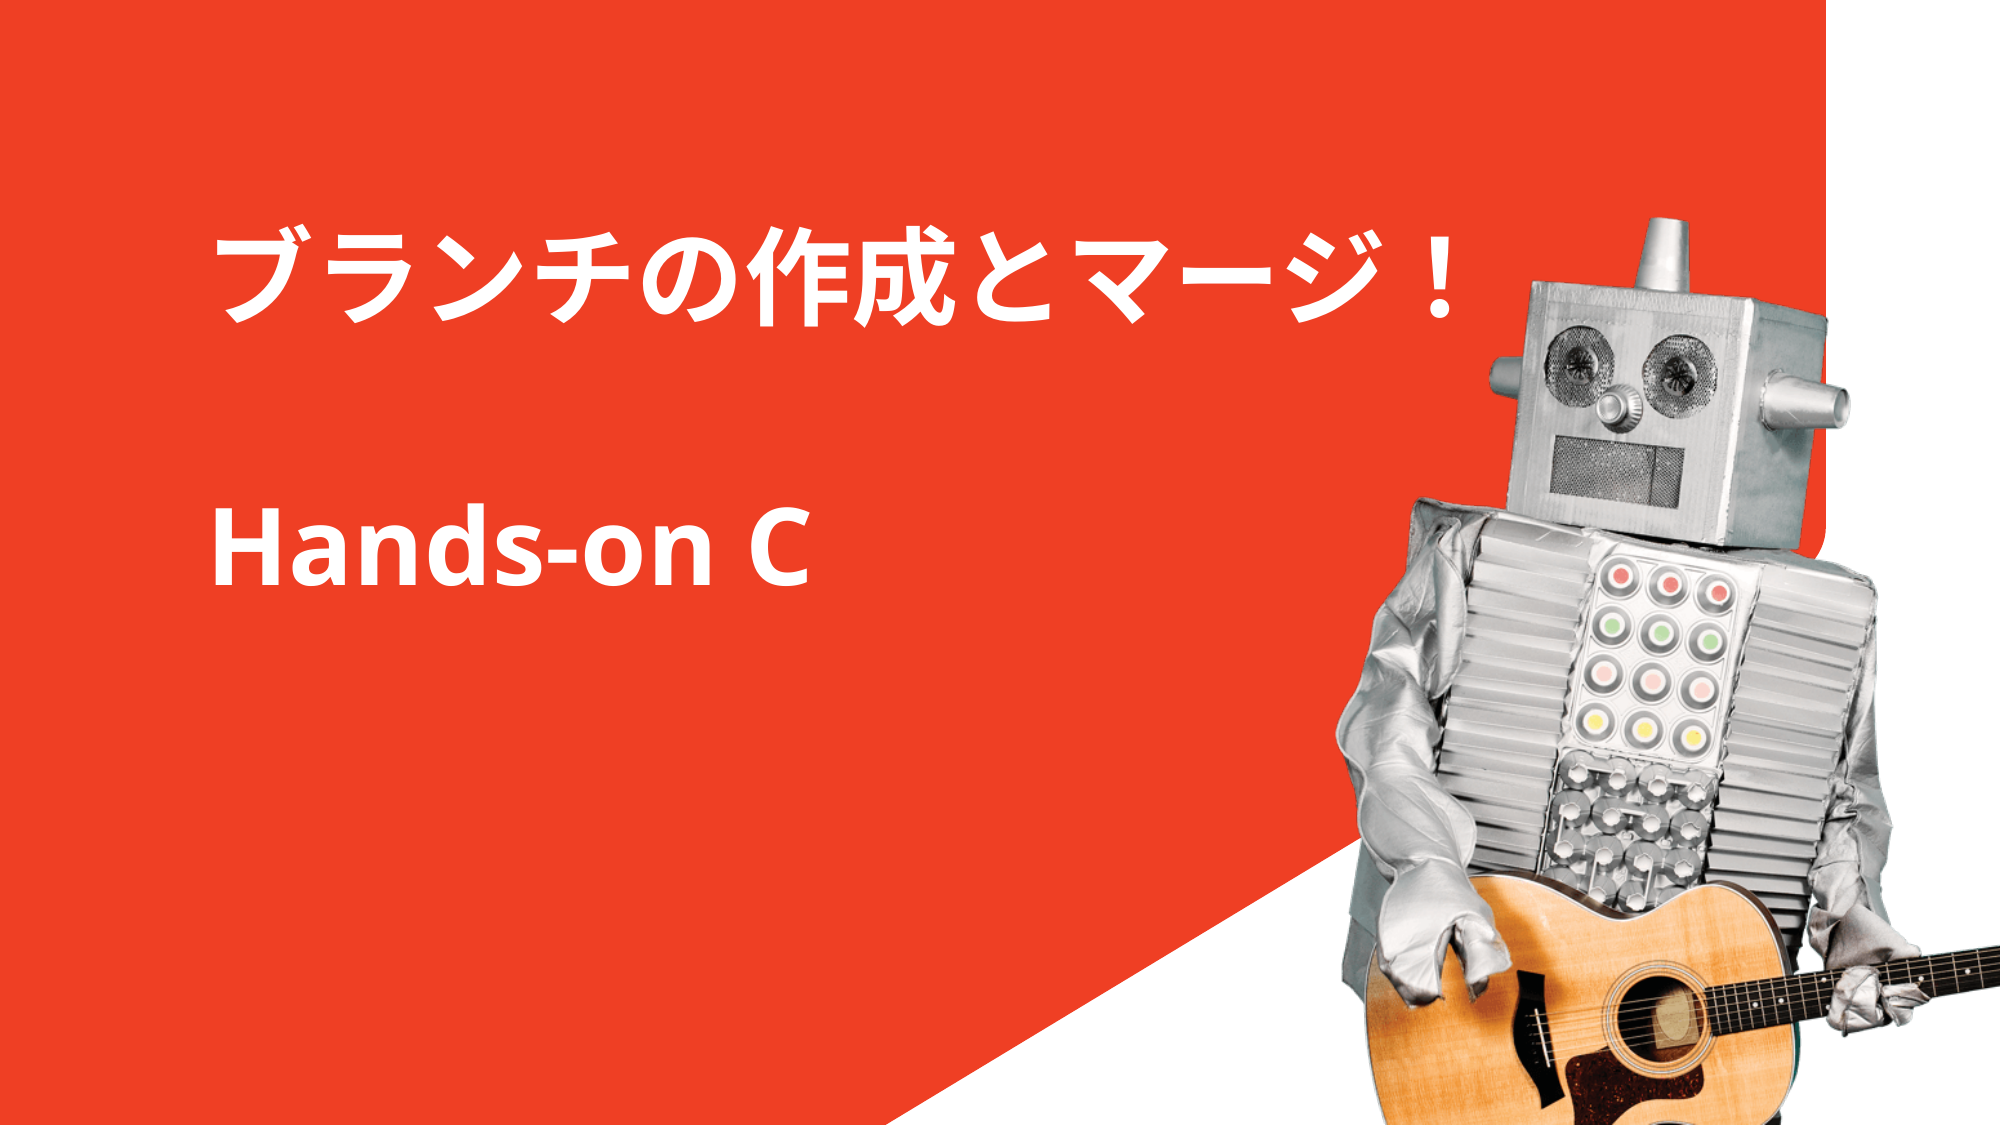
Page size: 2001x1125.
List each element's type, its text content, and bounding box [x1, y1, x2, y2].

list ブランチの作成とマージ！ Hands-on C [191, 217, 1544, 672]
picture [1335, 217, 2000, 1125]
